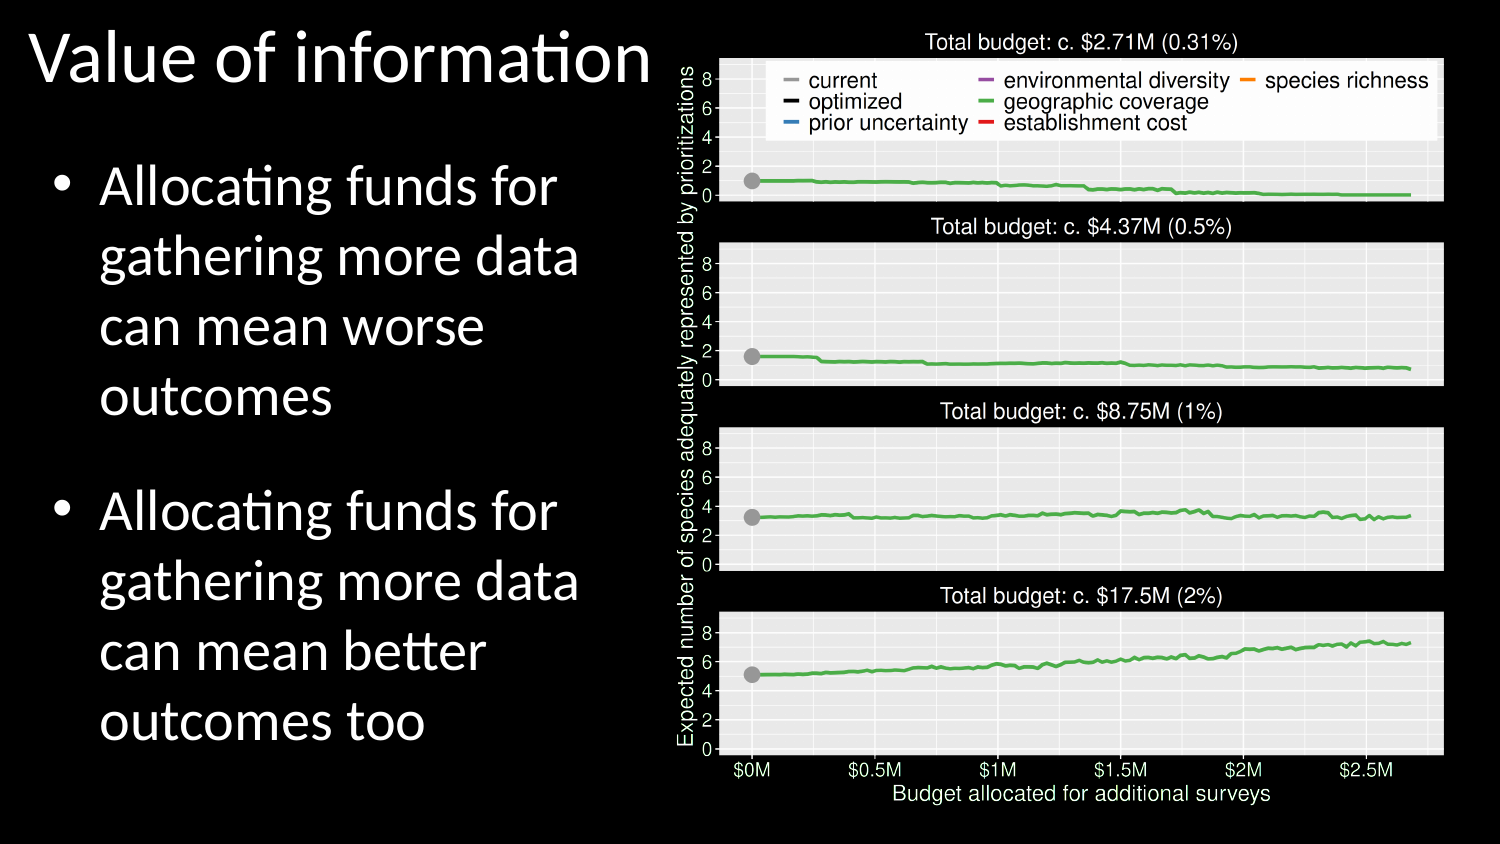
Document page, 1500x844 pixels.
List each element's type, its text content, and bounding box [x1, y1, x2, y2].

text_box Allocating funds for gathering more data can mean worse outcomes Allocating funds for gathering more data can mean better outcomes too [38, 140, 644, 785]
picture [669, 16, 1466, 813]
text_box Value of information [12, 0, 670, 105]
